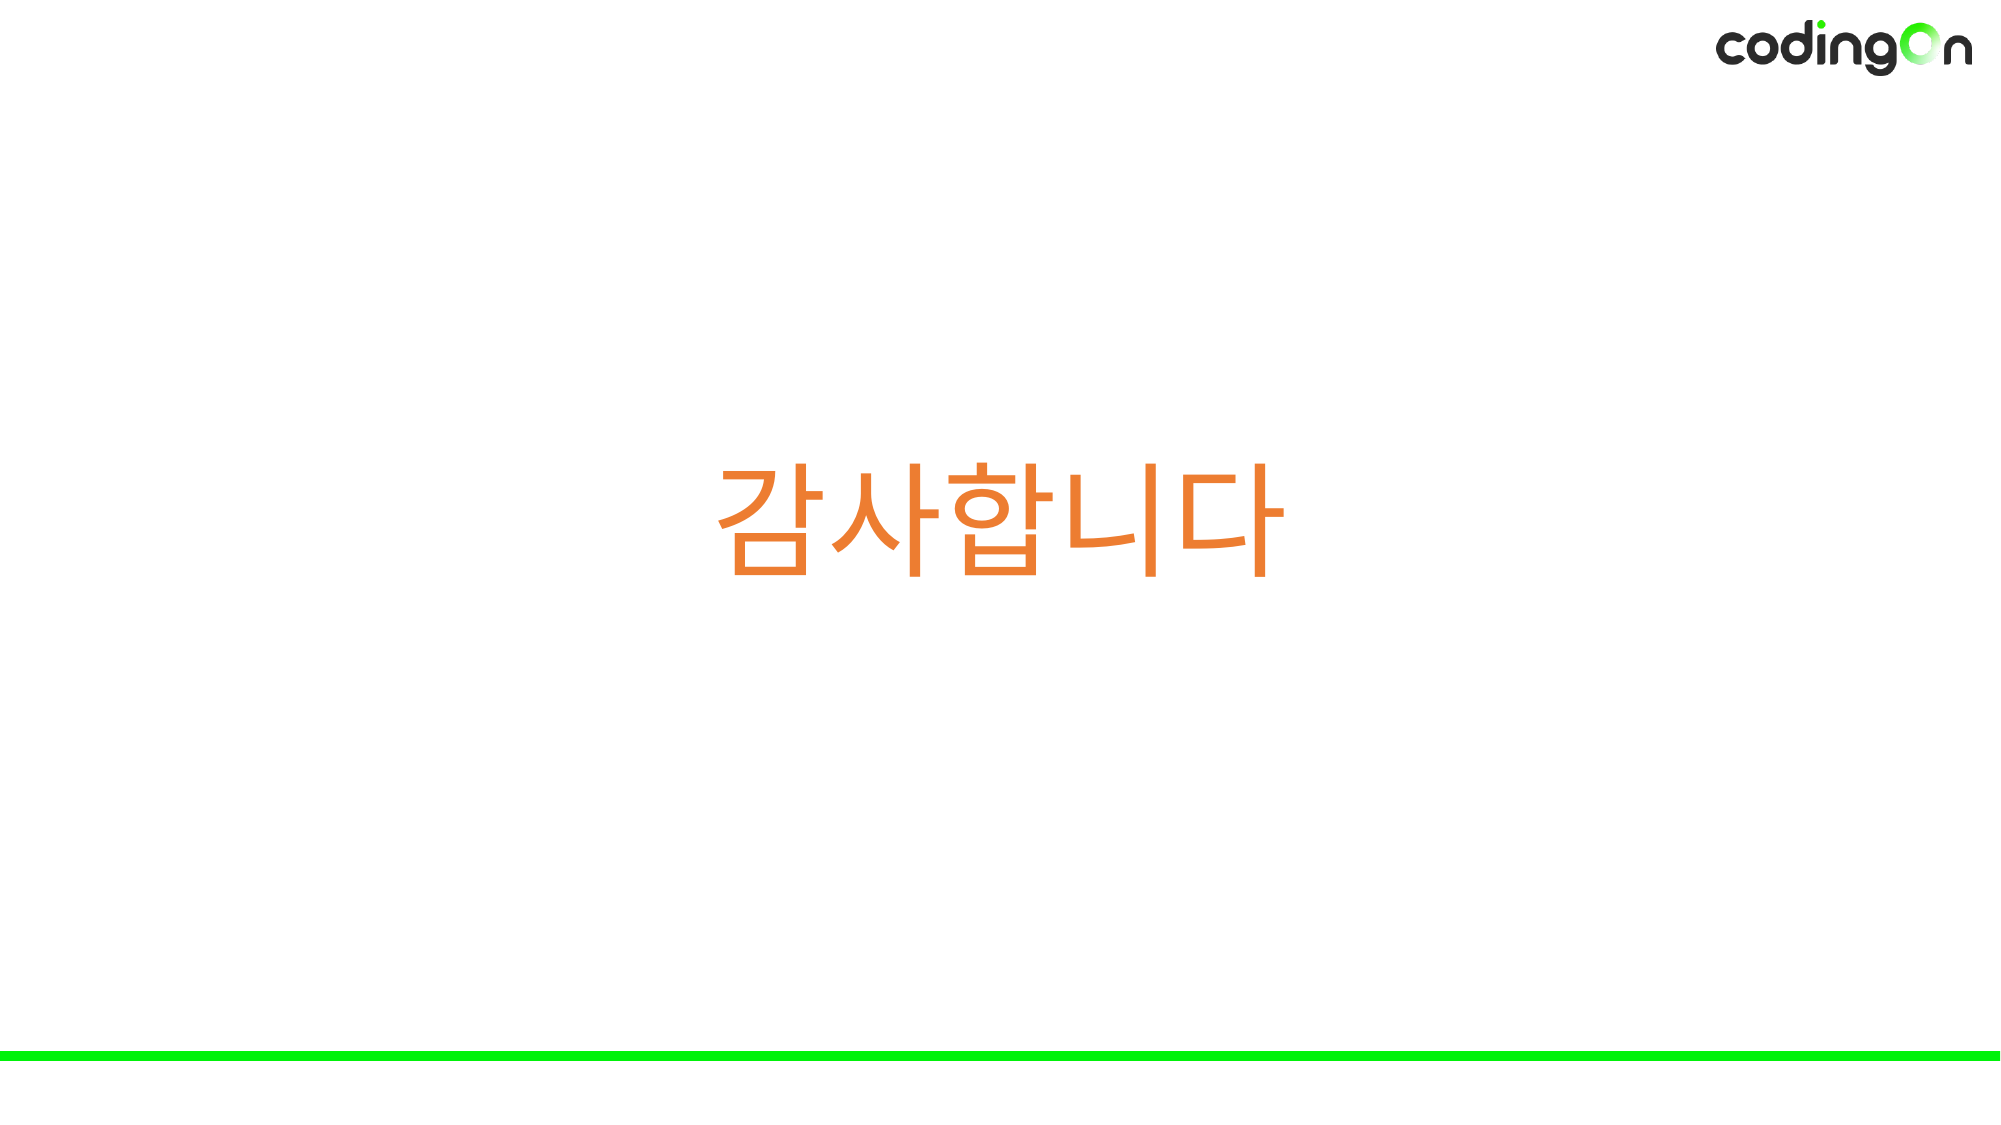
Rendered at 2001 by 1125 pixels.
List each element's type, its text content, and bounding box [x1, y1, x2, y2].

text_box 감사합니다 [249, 419, 1750, 603]
picture [1716, 20, 1972, 76]
